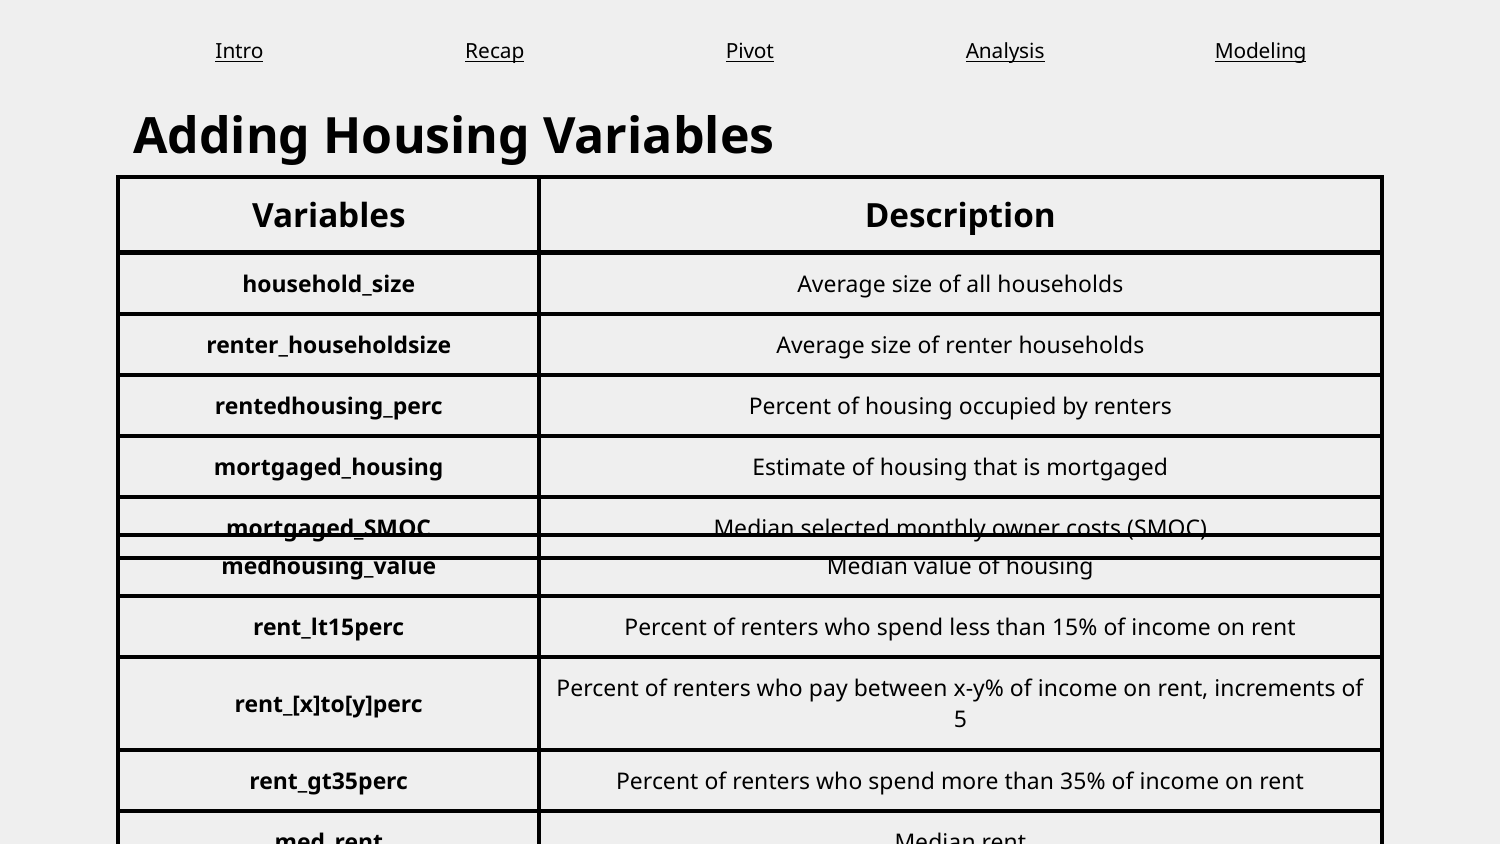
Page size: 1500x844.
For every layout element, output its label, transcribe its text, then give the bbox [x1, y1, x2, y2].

table_cell Median selected monthly owner costs (SMOC) [541, 499, 1380, 533]
table_header Median value of housing [541, 537, 1380, 594]
text_box Intro [118, 22, 361, 75]
table_cell Average size of all households [541, 255, 1380, 312]
table_cell Median rent [541, 813, 1380, 844]
title Adding Housing Variables [118, 88, 1382, 175]
table_header Variables [120, 179, 537, 250]
table_cell Percent of renters who spend less than 15% of income on rent [541, 598, 1380, 655]
text_box Modeling [1139, 22, 1382, 75]
table_header medhousing_value [120, 537, 537, 594]
table_header Description [541, 179, 1380, 250]
table_cell Estimate of housing that is mortgaged [541, 438, 1380, 495]
table_cell Percent of housing occupied by renters [541, 377, 1380, 434]
table_cell rent_lt15perc [120, 598, 537, 655]
table_cell Percent of renters who spend more than 35% of income on rent [541, 752, 1380, 809]
text_box Pivot [628, 22, 872, 75]
text_box Recap [373, 22, 616, 75]
table_cell mortgaged_housing [120, 438, 537, 495]
table_cell rentedhousing_perc [120, 377, 537, 434]
table_cell renter_householdsize [120, 316, 537, 373]
table_cell rent_[x]to[y]perc [120, 659, 537, 748]
table_cell med_rent [120, 813, 537, 844]
table_cell Average size of renter households [541, 316, 1380, 373]
table_cell rent_gt35perc [120, 752, 537, 809]
table_cell mortgaged_SMOC [120, 499, 537, 533]
table_cell household_size [120, 255, 537, 312]
table_cell Percent of renters who pay between x-y% of income on rent, increments of 5 [541, 659, 1380, 748]
text_box Analysis [884, 22, 1127, 75]
